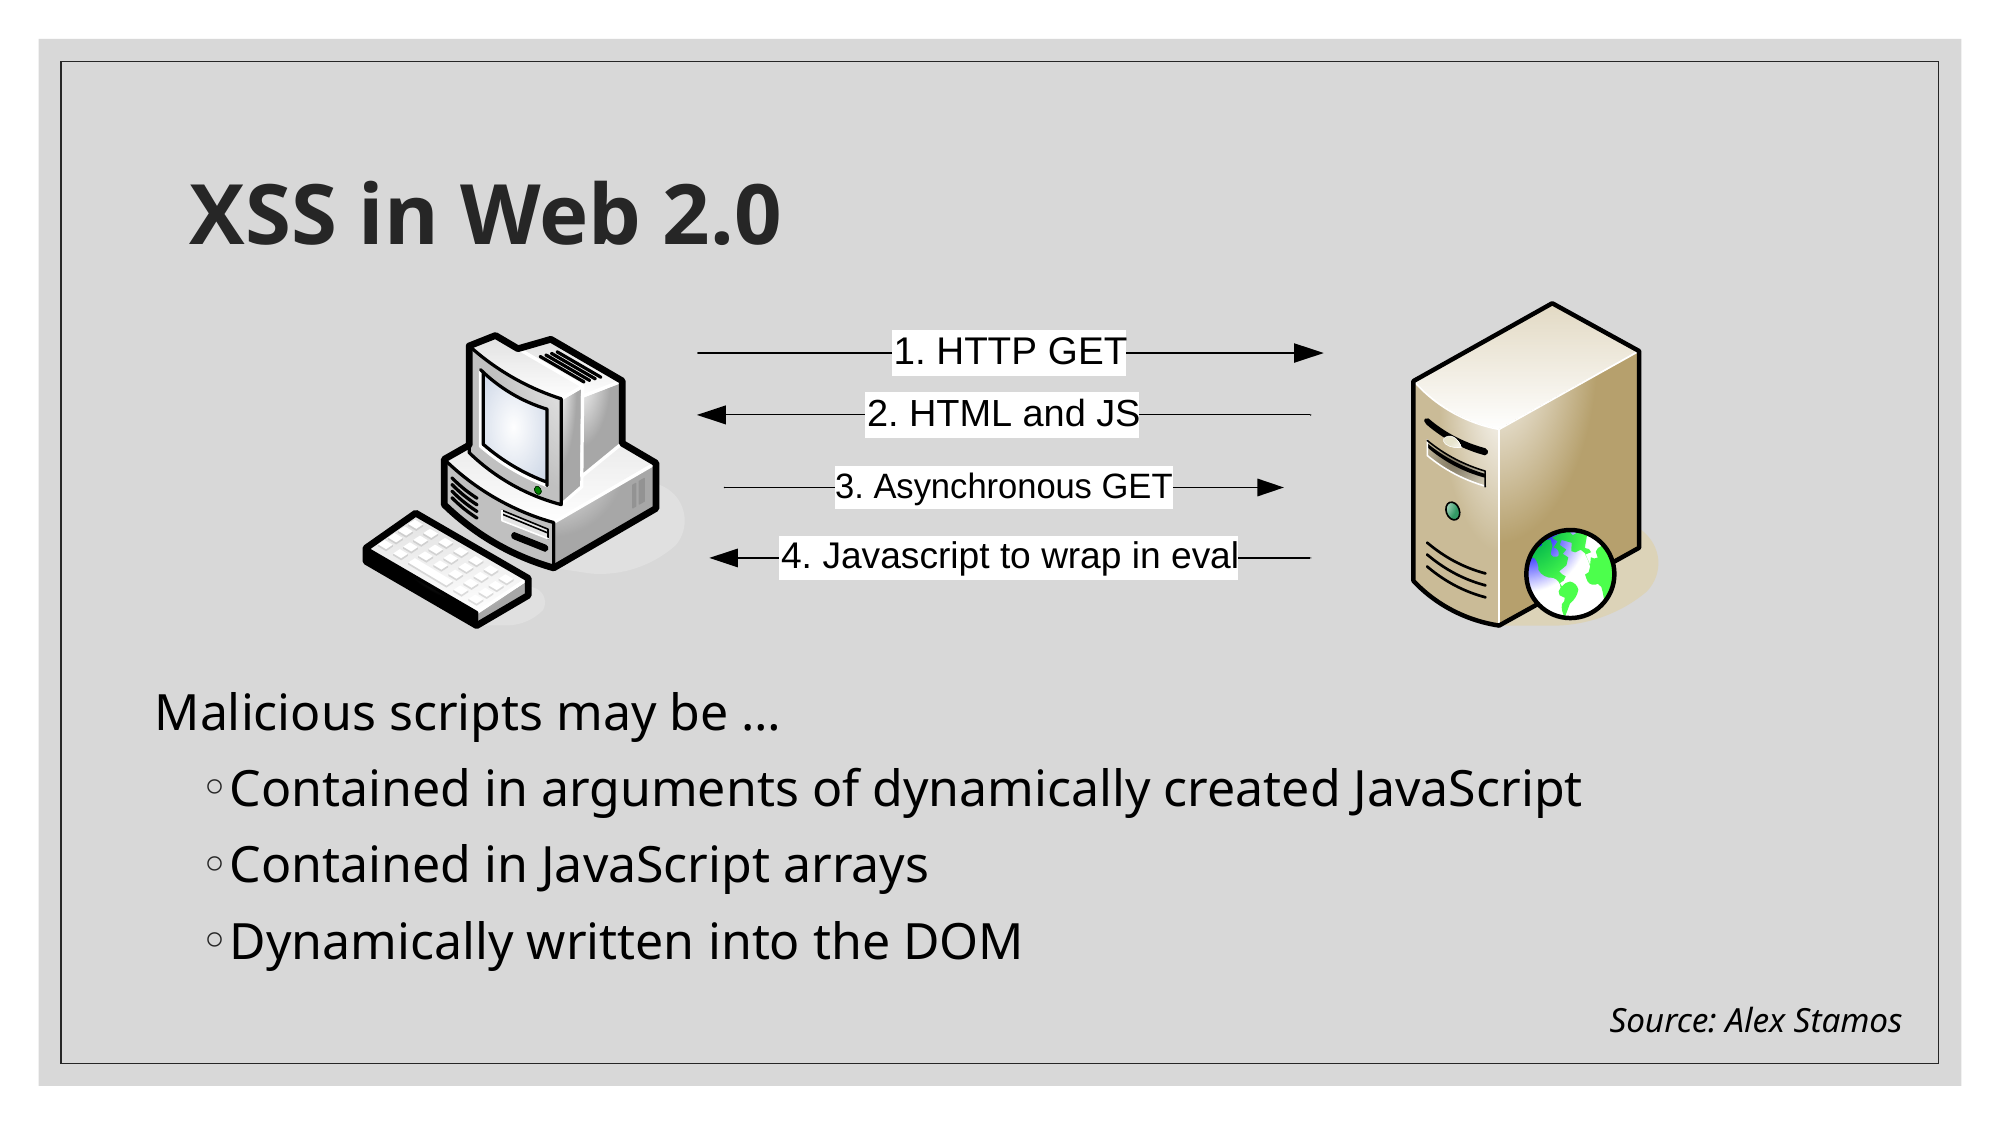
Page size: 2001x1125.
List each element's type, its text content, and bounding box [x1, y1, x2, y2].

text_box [691, 318, 1330, 382]
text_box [691, 381, 1317, 440]
text_box Source: Alex Stamos [1594, 991, 1918, 1047]
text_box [704, 524, 1317, 586]
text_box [354, 293, 1667, 731]
list Malicious scripts may be … Contained in arguments of dynamically created JavaScript Contained in JavaScript arrays Dynamically written into the DOM [139, 666, 1646, 1020]
title XSS in Web 2.0 [174, 105, 1825, 331]
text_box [691, 443, 1317, 532]
